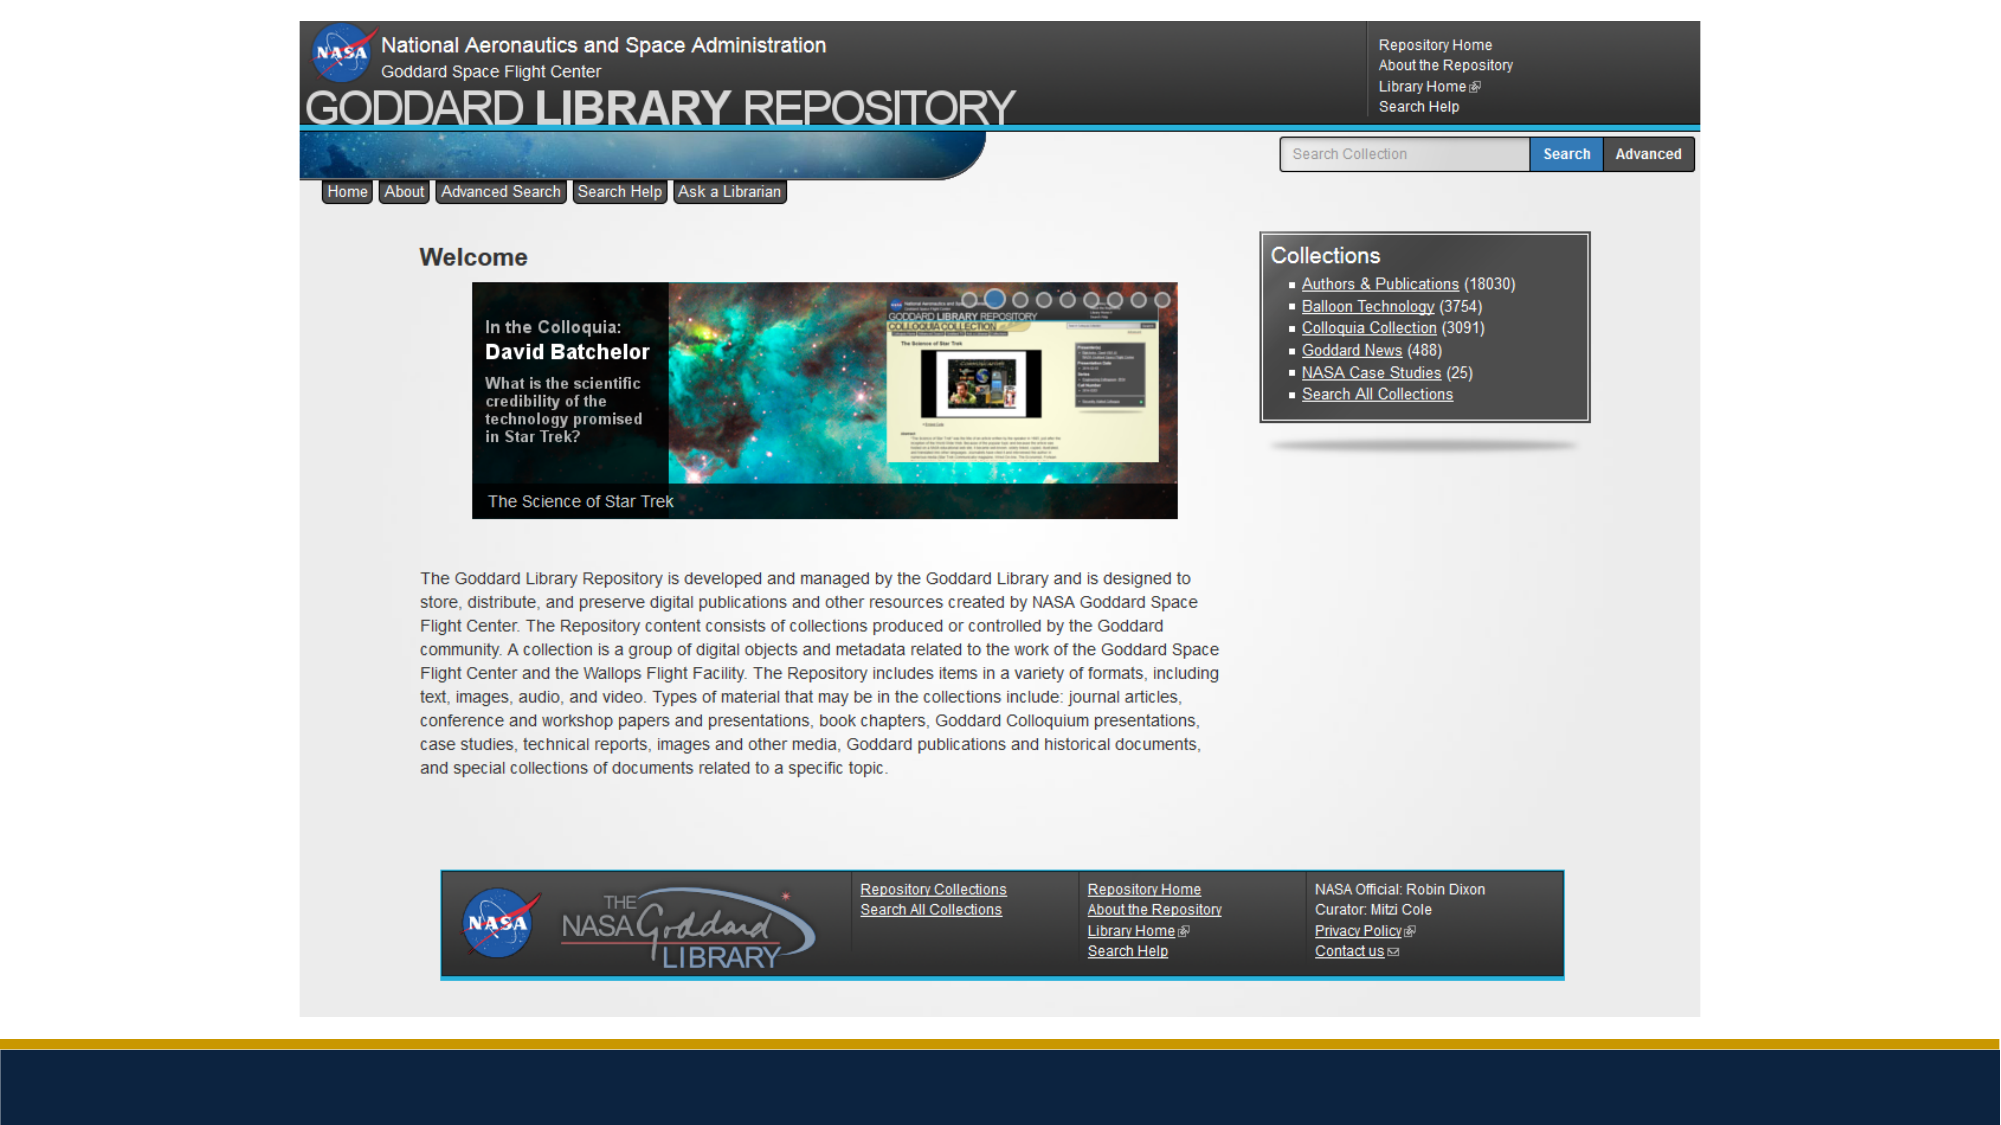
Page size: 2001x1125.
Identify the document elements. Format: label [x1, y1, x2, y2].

picture [298, 21, 1701, 1017]
